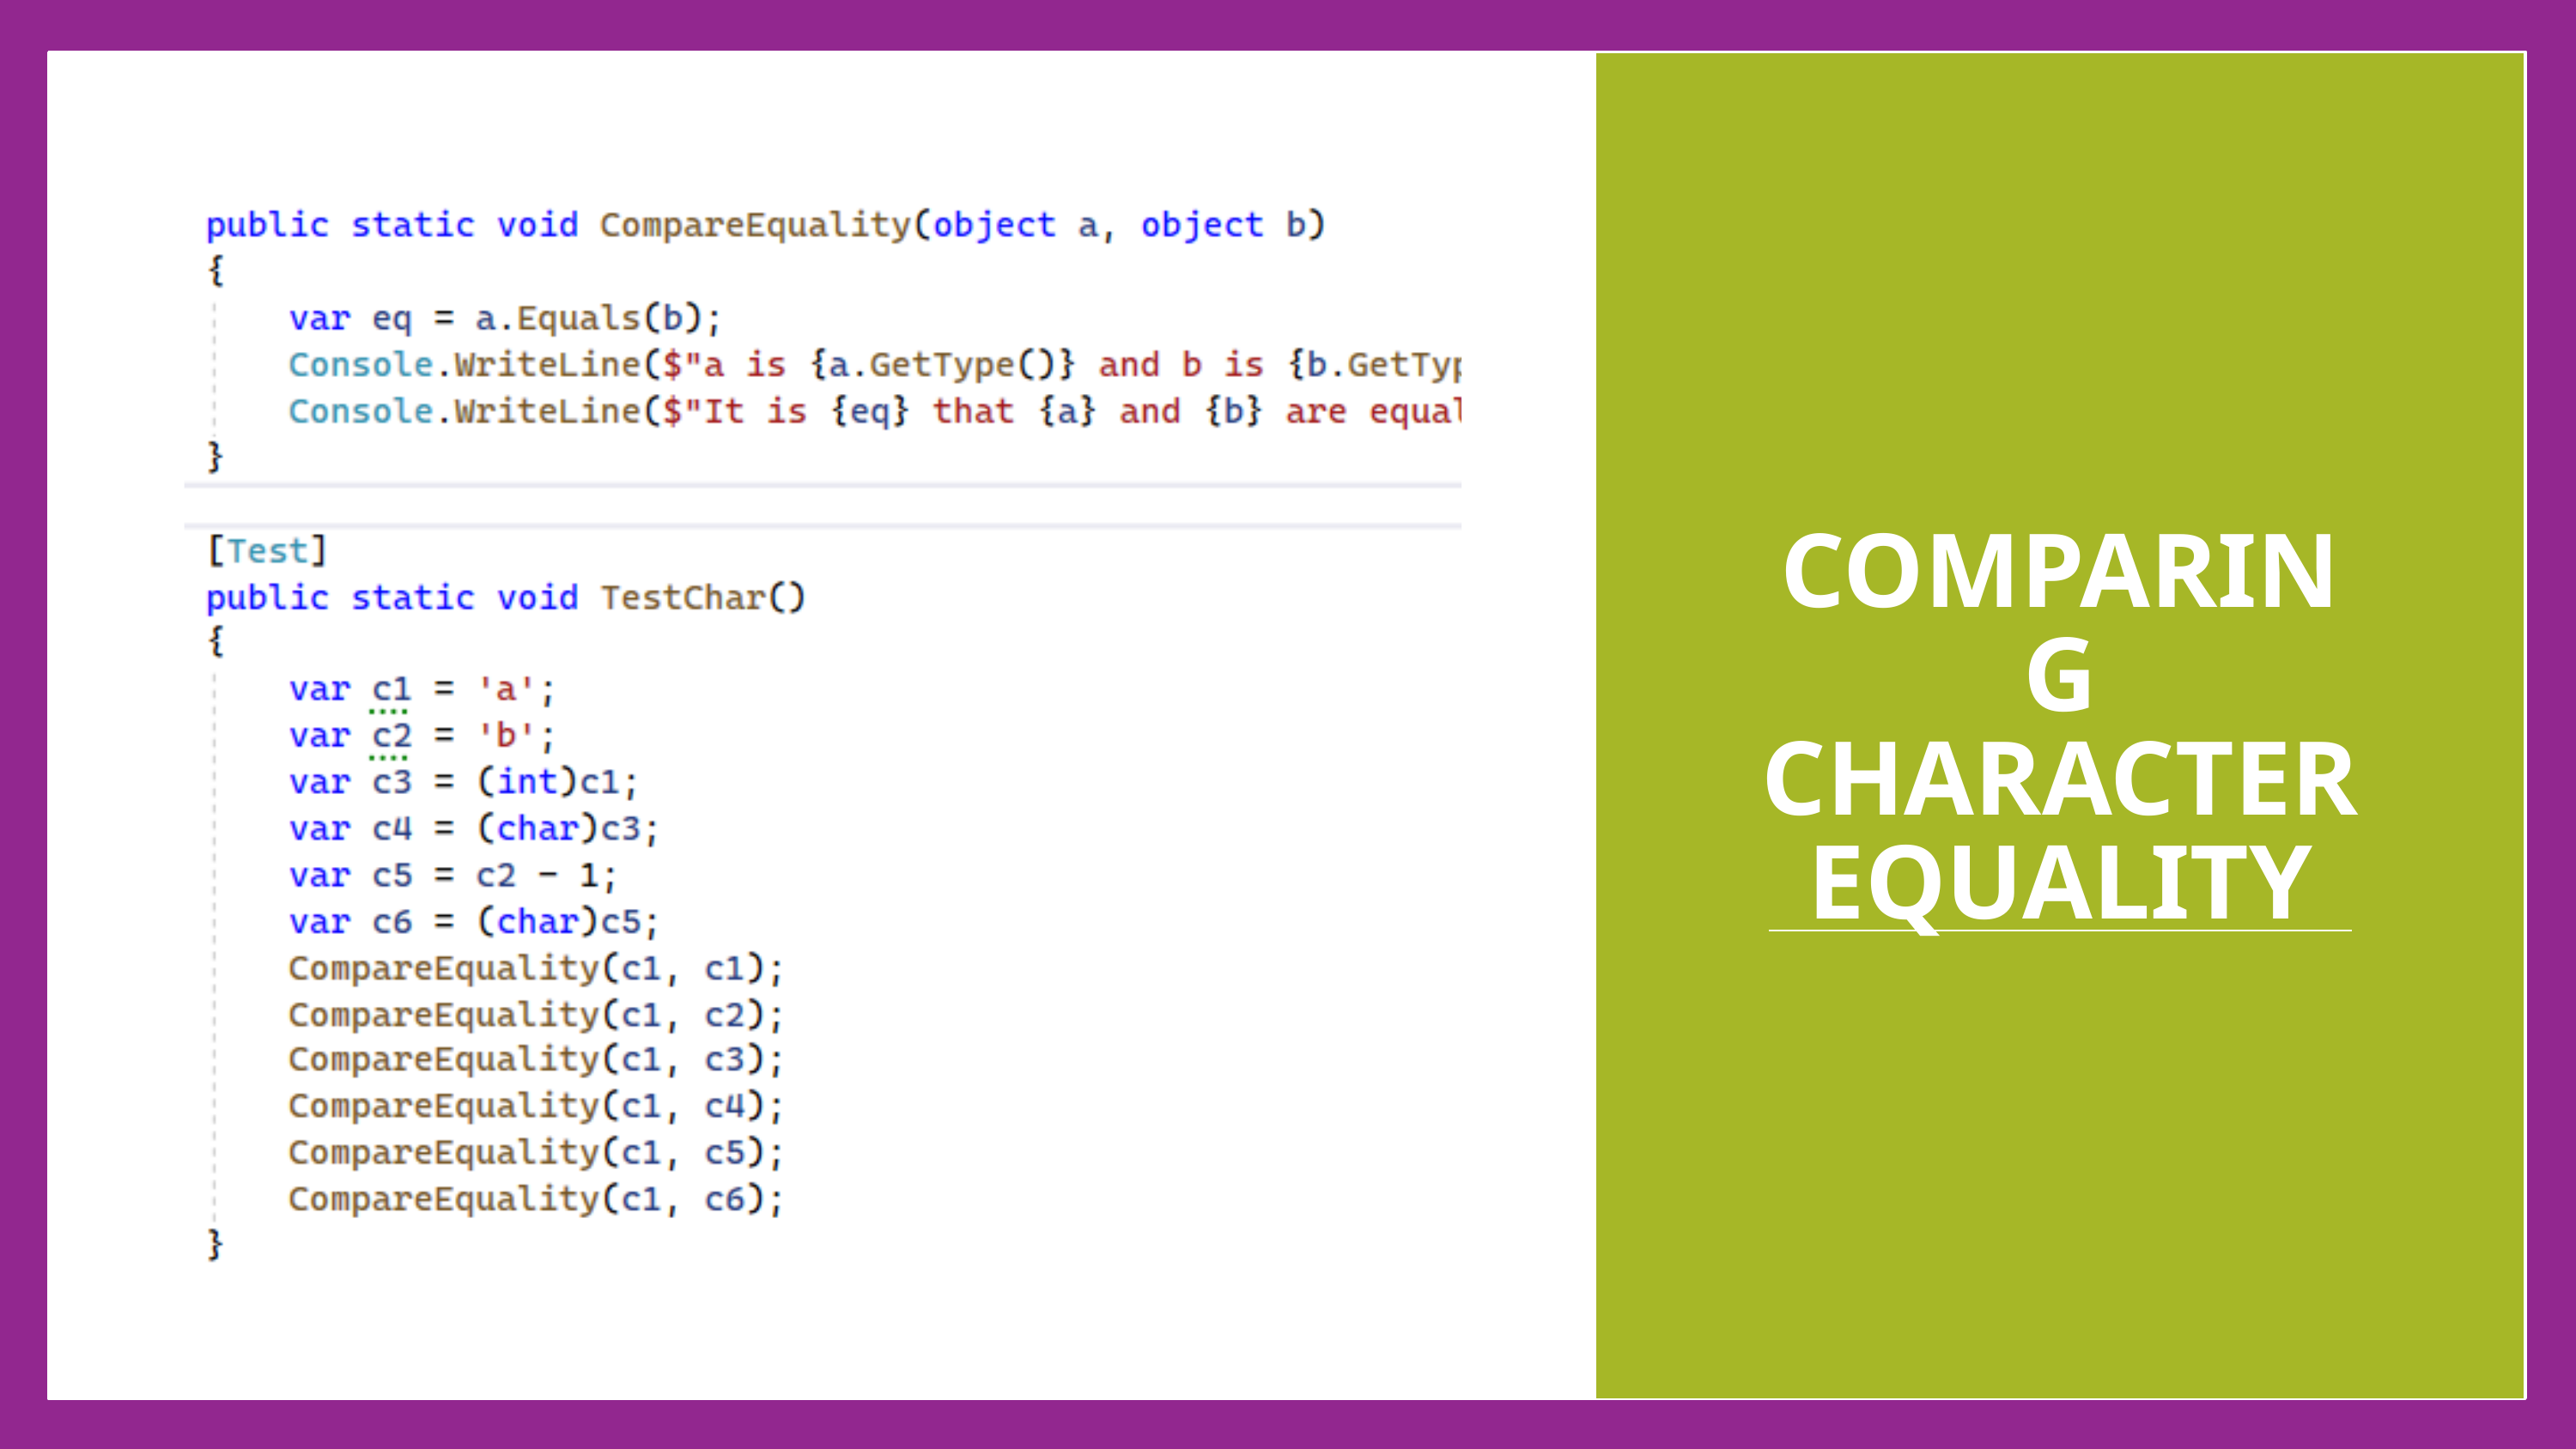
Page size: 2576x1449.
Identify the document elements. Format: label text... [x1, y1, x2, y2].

text_box [47, 51, 2527, 1401]
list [184, 180, 1462, 1268]
title Comparing Character Equality [1731, 181, 2390, 947]
